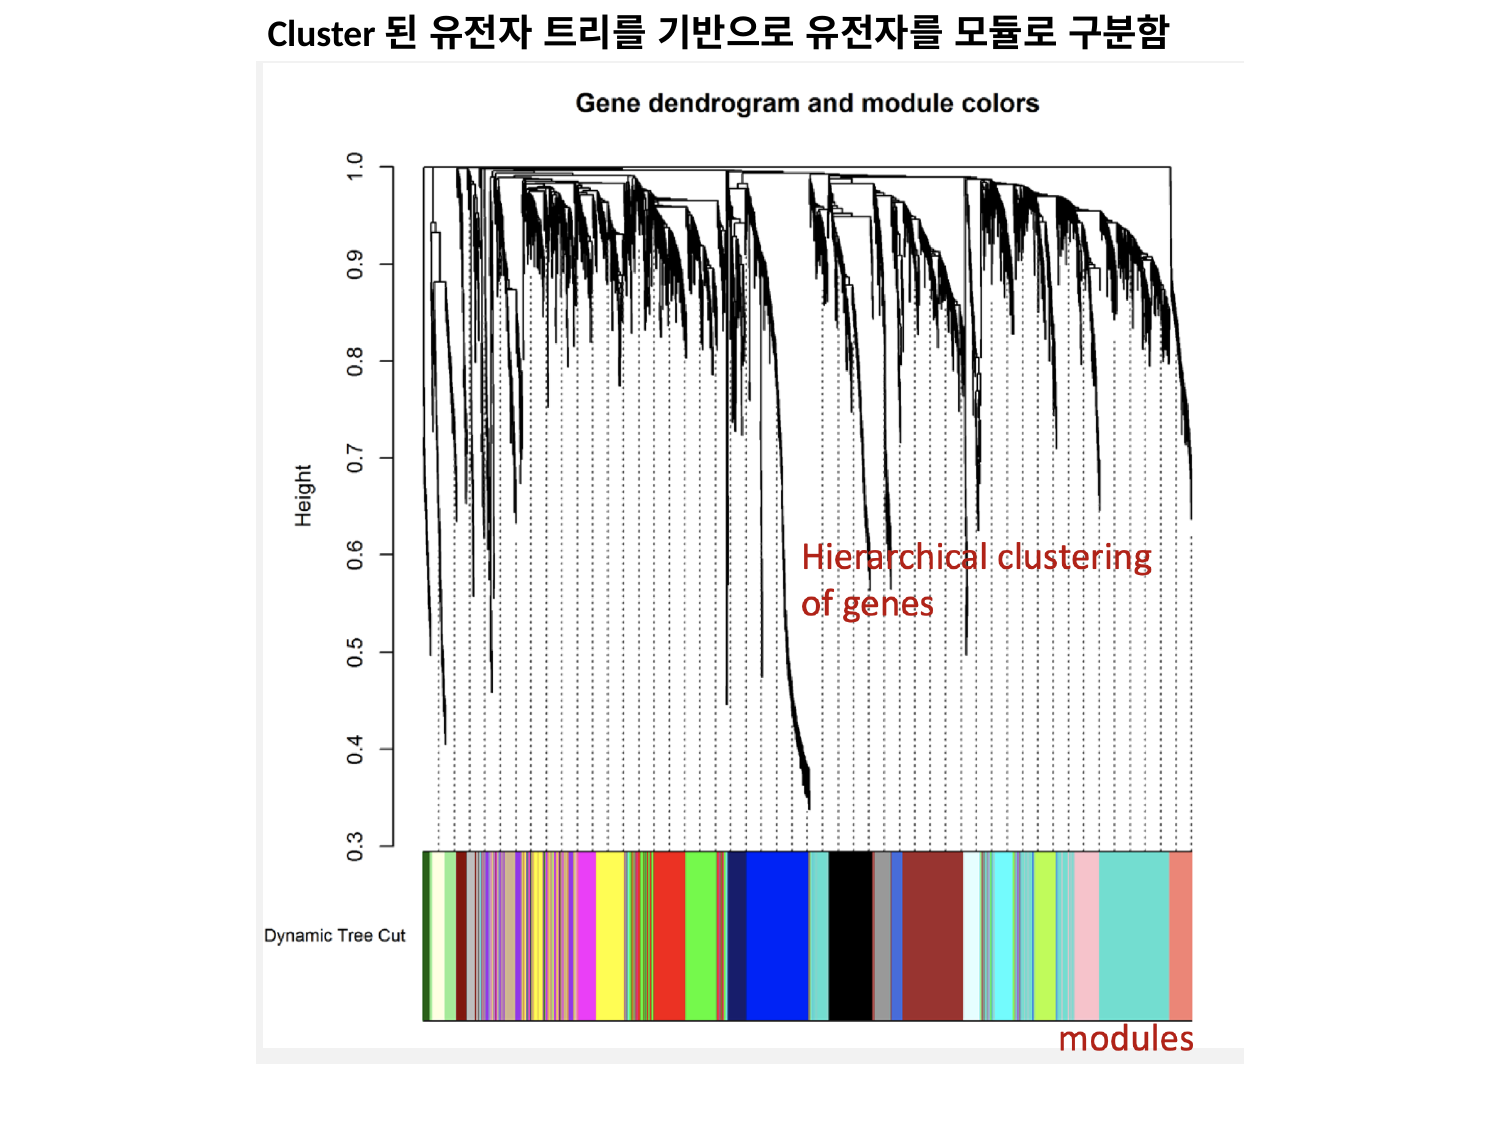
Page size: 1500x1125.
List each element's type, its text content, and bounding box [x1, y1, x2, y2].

picture [256, 61, 1244, 1064]
text_box Cluster된 유전자 트리를 기반으로 유전자를 모듈로 구분함 [252, 1, 1188, 61]
